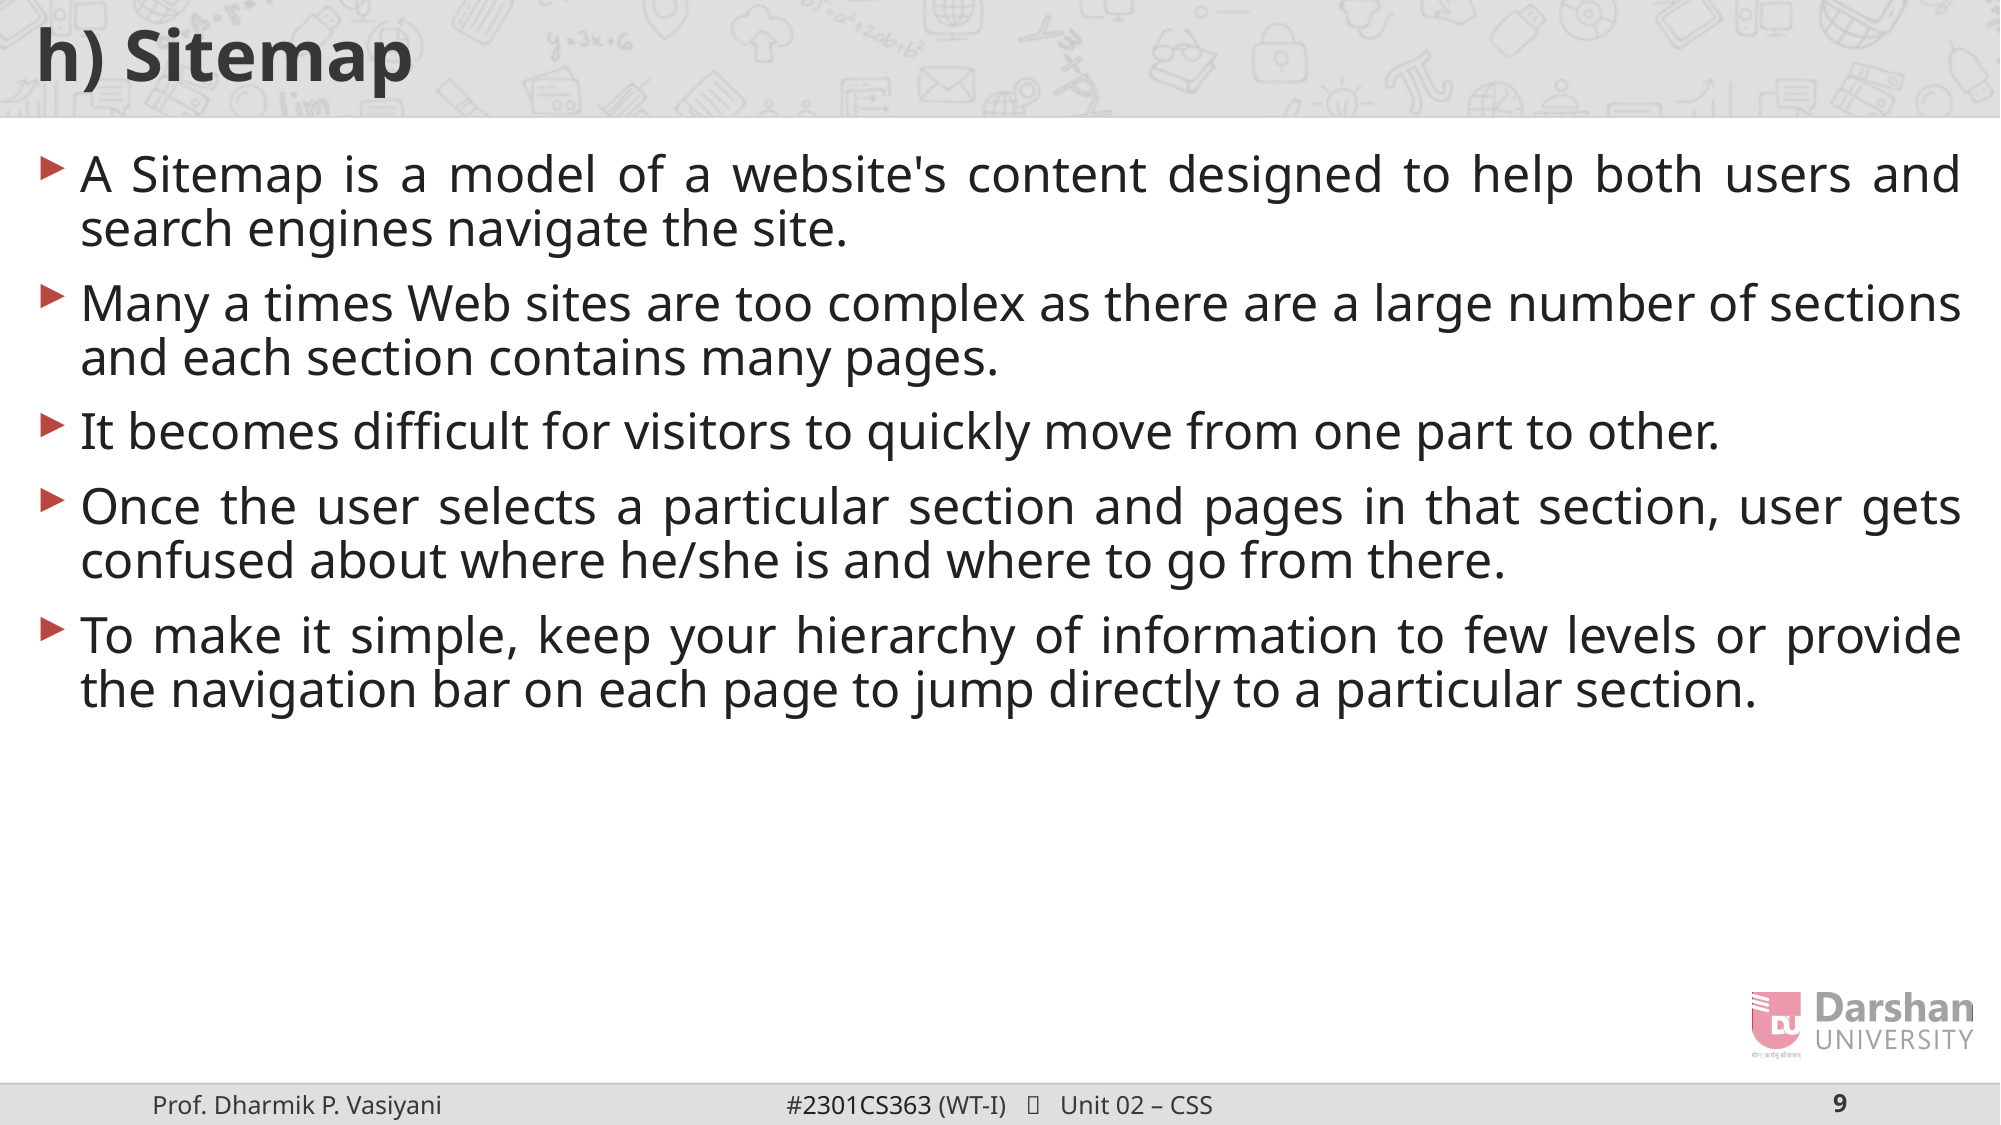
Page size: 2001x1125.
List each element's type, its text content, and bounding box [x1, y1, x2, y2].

list A Sitemap is a model of a website's content designed to help both users and search engines navigate the site. Many a times Web sites are too complex as there are a large number of sections and each section contains many pages. It becomes difficult for visitors to quickly move from one part to other. Once the user selects a particular section and pages in that section, user gets confused about where he/she is and where to go from there. To make it simple, keep your hierarchy of information to few levels or provide the navigation bar on each page to jump directly to a particular section. [21, 141, 1979, 1059]
title h) Sitemap [0, 0, 2000, 117]
